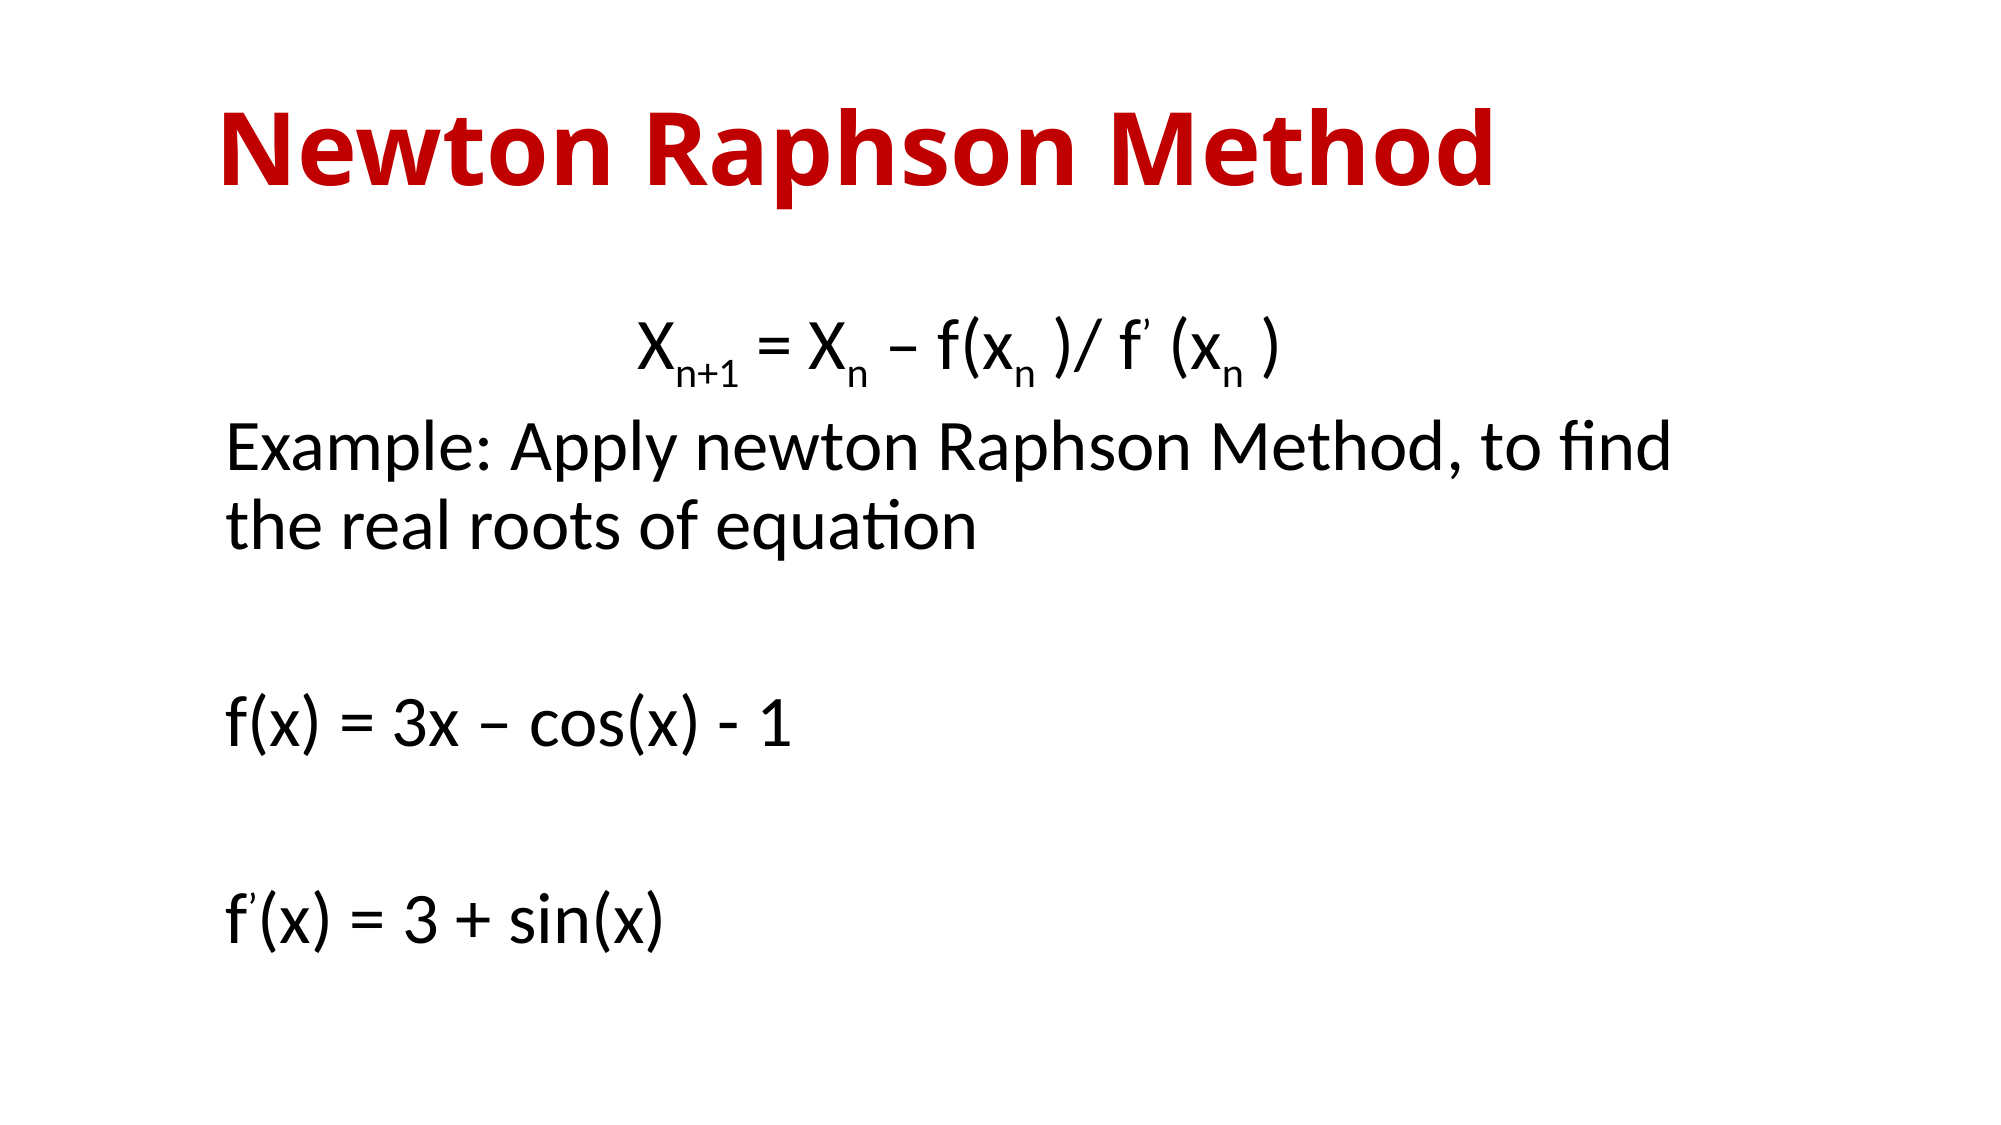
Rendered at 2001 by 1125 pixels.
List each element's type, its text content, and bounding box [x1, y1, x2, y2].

subtitle Xn+1 = Xn – f(xn )/ f’ (xn ) Example: Apply newton Raphson Method, to find the real roots of equation f(x) = 3x – cos(x) - 1 f’(x) = 3 + sin(x) [210, 290, 1710, 969]
title Newton Raphson Method [107, 88, 1608, 215]
